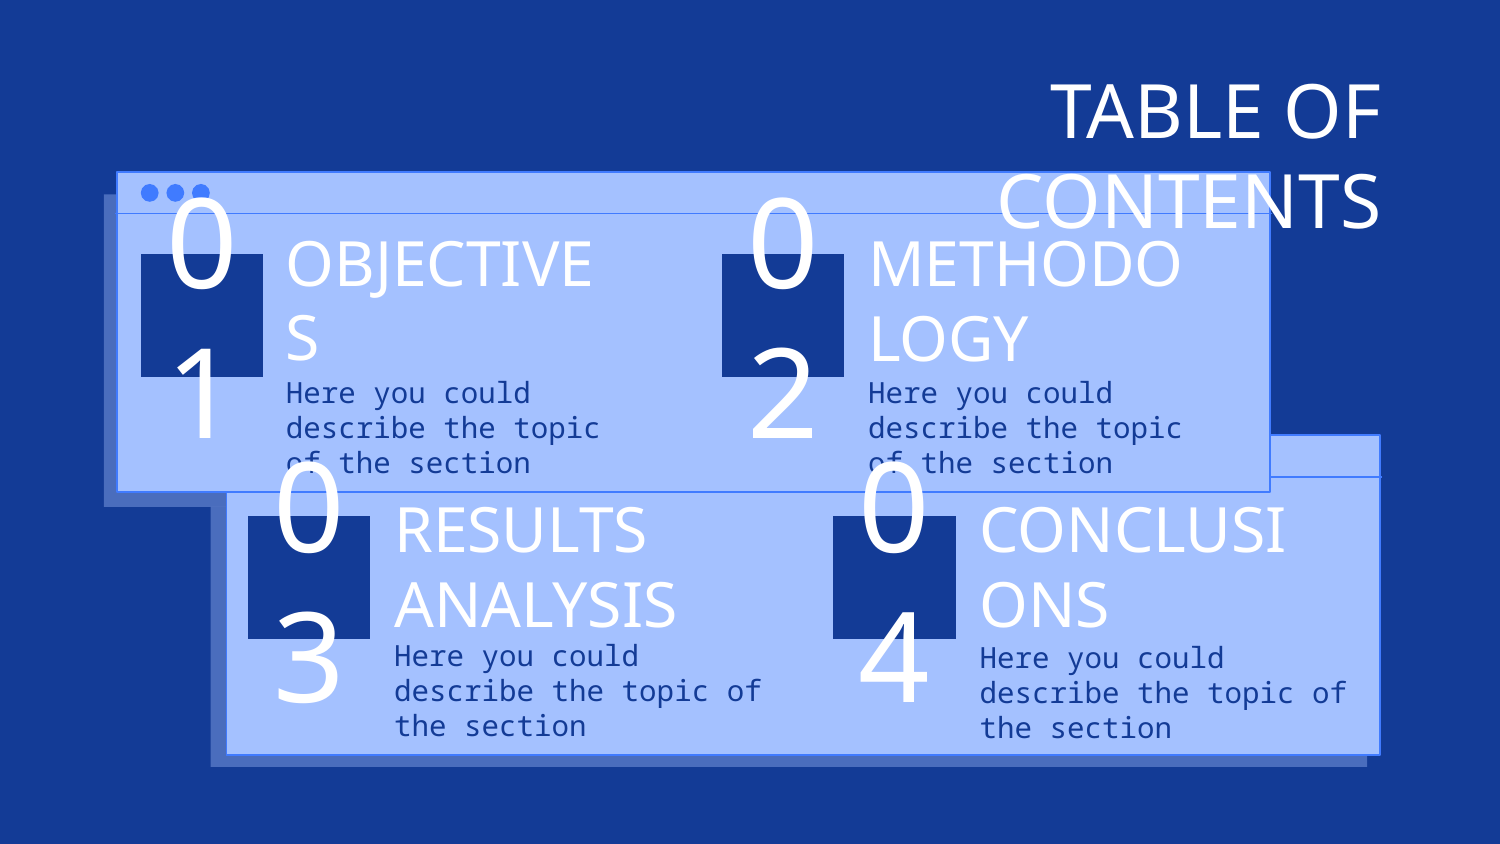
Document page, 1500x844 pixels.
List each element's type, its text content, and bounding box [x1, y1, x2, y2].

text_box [1047, 173, 1095, 213]
title OBJECTIVES [273, 293, 641, 359]
text_box [833, 626, 956, 639]
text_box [754, 214, 768, 253]
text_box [1145, 175, 1150, 213]
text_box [1191, 508, 1224, 552]
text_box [931, 242, 954, 285]
title 04 [823, 530, 966, 626]
text_box [721, 362, 845, 377]
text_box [327, 493, 338, 516]
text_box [1159, 175, 1198, 213]
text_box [379, 242, 386, 293]
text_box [1249, 175, 1269, 213]
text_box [1021, 507, 1061, 552]
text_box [216, 214, 231, 253]
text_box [430, 241, 462, 286]
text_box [1235, 507, 1262, 552]
title CONCLUSIONS [966, 560, 1334, 624]
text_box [279, 639, 337, 703]
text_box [1044, 241, 1084, 286]
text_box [471, 507, 498, 552]
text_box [440, 508, 463, 551]
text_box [401, 508, 430, 551]
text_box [1050, 214, 1093, 228]
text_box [866, 453, 921, 491]
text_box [178, 199, 225, 213]
text_box [721, 253, 845, 266]
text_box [280, 493, 290, 516]
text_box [912, 493, 923, 516]
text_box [507, 508, 540, 552]
text_box [140, 362, 264, 377]
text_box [1207, 175, 1236, 213]
title RESULTS ANALYSIS [379, 560, 815, 655]
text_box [1073, 508, 1107, 551]
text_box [617, 507, 644, 552]
text_box [247, 625, 371, 639]
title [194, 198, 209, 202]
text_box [1096, 242, 1130, 285]
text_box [861, 639, 926, 701]
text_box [1176, 214, 1182, 227]
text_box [1135, 214, 1150, 227]
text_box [1109, 214, 1114, 227]
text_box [1138, 241, 1178, 286]
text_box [523, 242, 558, 285]
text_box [399, 242, 422, 285]
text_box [173, 214, 187, 253]
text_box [1249, 214, 1254, 227]
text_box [1160, 508, 1184, 551]
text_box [1001, 242, 1034, 285]
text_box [754, 377, 811, 437]
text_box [1004, 214, 1038, 228]
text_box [566, 242, 589, 285]
subtitle Here you could describe the topic of the section [964, 624, 1364, 719]
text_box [467, 242, 499, 285]
title 02 [701, 266, 865, 362]
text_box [1268, 508, 1283, 551]
subtitle Here you could describe the topic of the section [379, 622, 778, 717]
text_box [281, 453, 336, 491]
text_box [875, 242, 918, 285]
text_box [341, 242, 371, 285]
text_box [833, 516, 956, 530]
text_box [554, 508, 578, 551]
title TABLE OF CONTENTS [711, 48, 1397, 155]
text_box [759, 198, 806, 213]
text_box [960, 242, 992, 285]
title 03 [245, 529, 373, 625]
title 01 [131, 266, 273, 362]
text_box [1109, 175, 1139, 213]
subtitle Here you could describe the topic of the section [270, 359, 654, 453]
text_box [865, 493, 875, 516]
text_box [289, 241, 329, 286]
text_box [1118, 507, 1150, 552]
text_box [797, 214, 812, 253]
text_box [1207, 214, 1236, 227]
subtitle Here you could describe the topic of the section [853, 359, 1244, 453]
text_box [247, 516, 371, 529]
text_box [503, 242, 518, 285]
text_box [983, 507, 1015, 552]
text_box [200, 377, 210, 437]
text_box [140, 253, 264, 266]
title METHODOLOGY [865, 293, 1223, 359]
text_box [580, 508, 612, 551]
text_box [1001, 173, 1040, 213]
